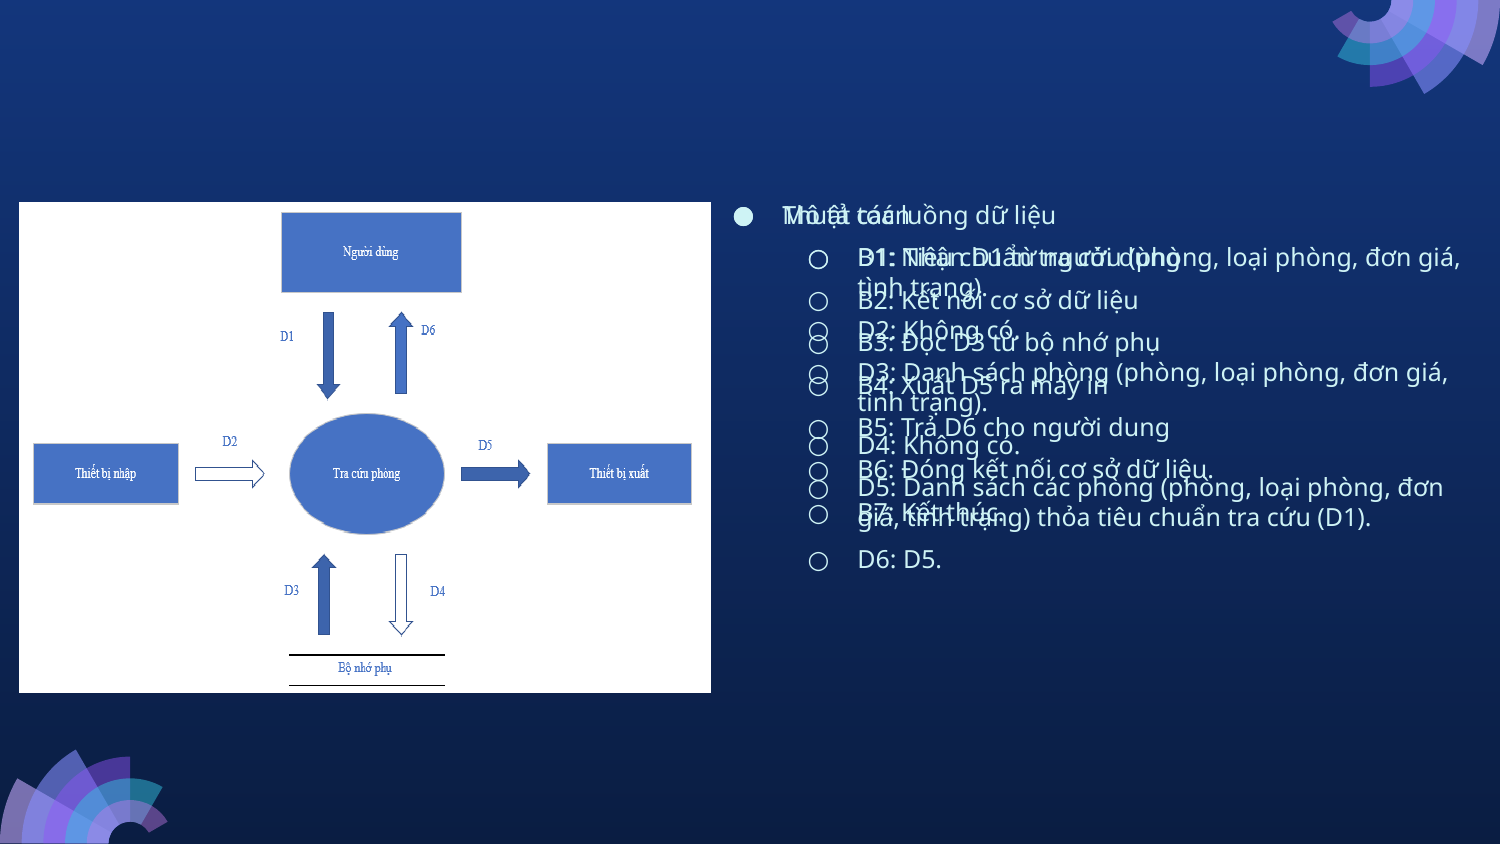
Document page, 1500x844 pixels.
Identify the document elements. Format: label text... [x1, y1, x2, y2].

picture [19, 202, 711, 693]
text_box Thuật toán B1: Nhận D1 từ người dùng B2: Kết nối cơ sở dữ liệu B3: Đọc D3 từ bộ nhớ phụ B4: Xuất D5 ra máy in B5: Trả D6 cho người dung B6: Đóng kết nối cơ sở dữ liệu. B7: Kết thúc. [692, 184, 1500, 844]
